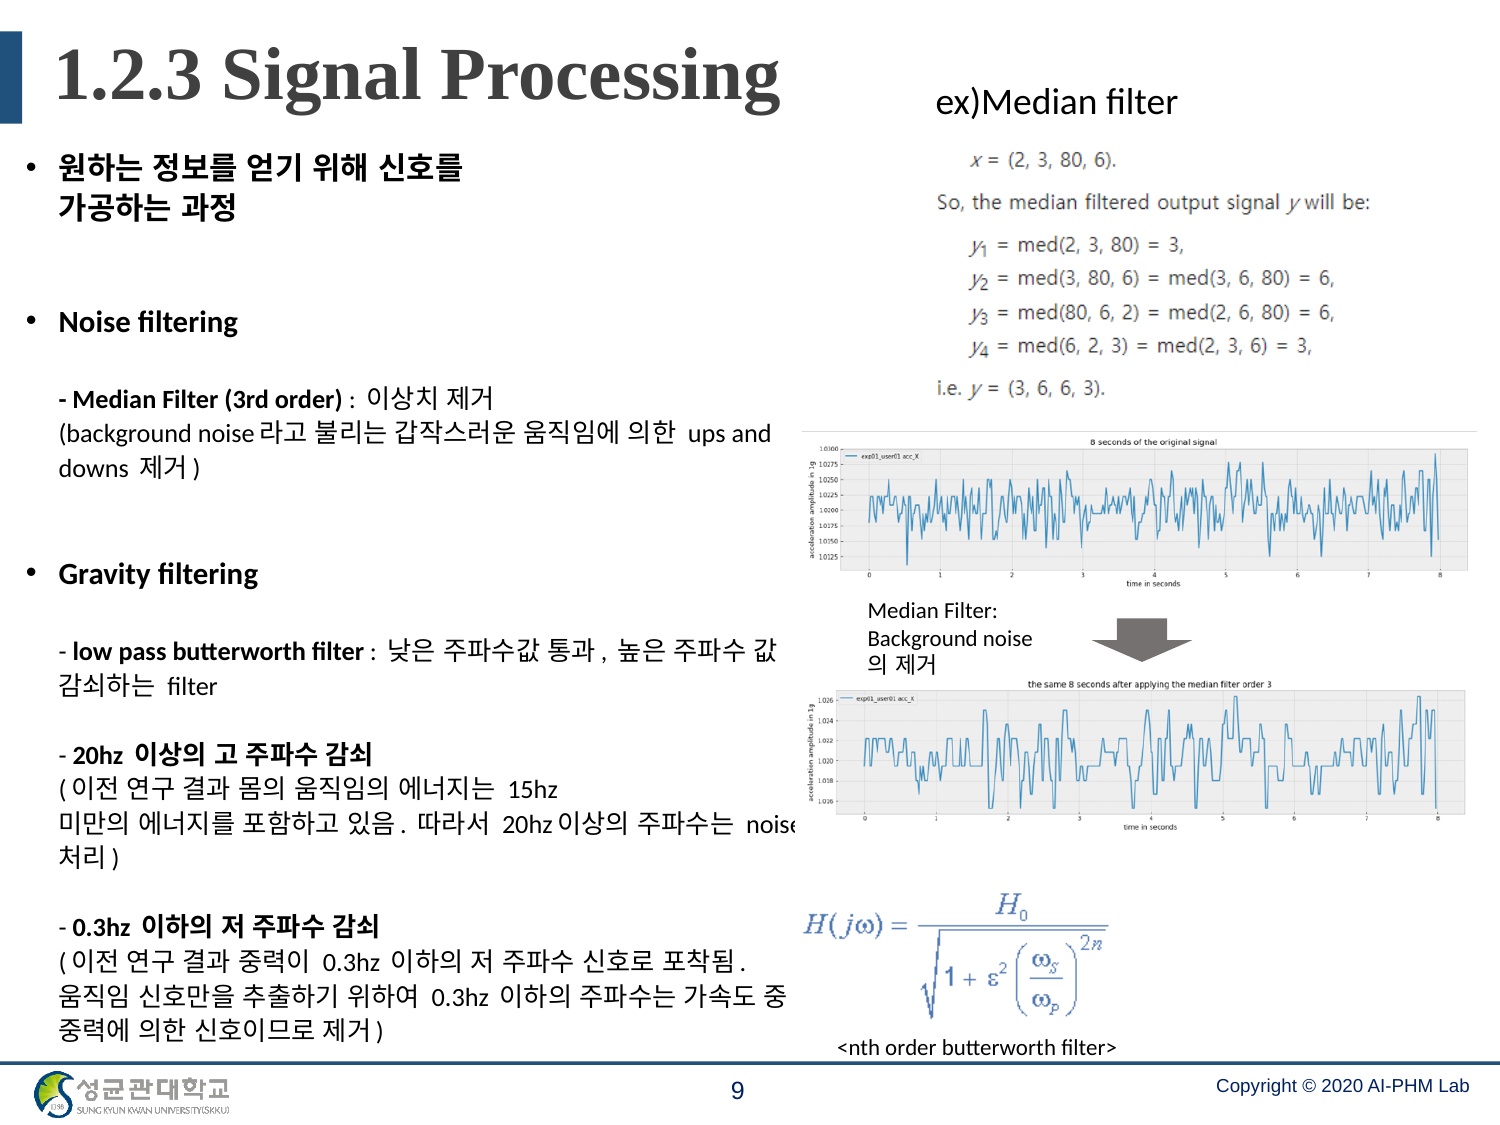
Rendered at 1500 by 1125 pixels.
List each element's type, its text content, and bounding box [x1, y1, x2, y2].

picture [787, 859, 1128, 1033]
text_box Median Filter: Background noise의 제거 [852, 598, 1063, 669]
text_box <nth order butterworth filter> [822, 1025, 1163, 1068]
picture [795, 669, 1489, 842]
text_box [1091, 617, 1193, 664]
picture [929, 139, 1379, 415]
text_box ex)Median filter [920, 70, 1278, 130]
title 1.2.3 Signal Processing [38, 31, 1470, 120]
picture [796, 425, 1491, 598]
picture [34, 1071, 229, 1118]
list 원하는 정보를 얻기 위해 신호를 가공하는 과정 Noise filtering - Median Filter (3rd order) : 이상치 제거 (background noise라고 불리는 갑작스러운 움직임에 의한 ups and downs 제거) Gravity filtering - low pass butterworth filter : 낮은 주파수값 통과, 높은 주파수 값 감쇠하는 filter - 20hz 이상의 고 주파수 감쇠 (이전 연구 결과 몸의 움직임의 에너지는 15hz 미만의 에너지를 포함하고 있음. 따라서 20hz이상의 주파수는 noise 처리) - 0.3hz 이하의 저 주파수 감쇠 (이전 연구 결과 중력이 0.3hz 이하의 저 주파수 신호로 포착됨. 움직임 신호만을 추출하기 위하여 0.3hz 이하의 주파수는 가속도 중 중력에 의한 신호이므로 제거) [10, 137, 826, 1058]
